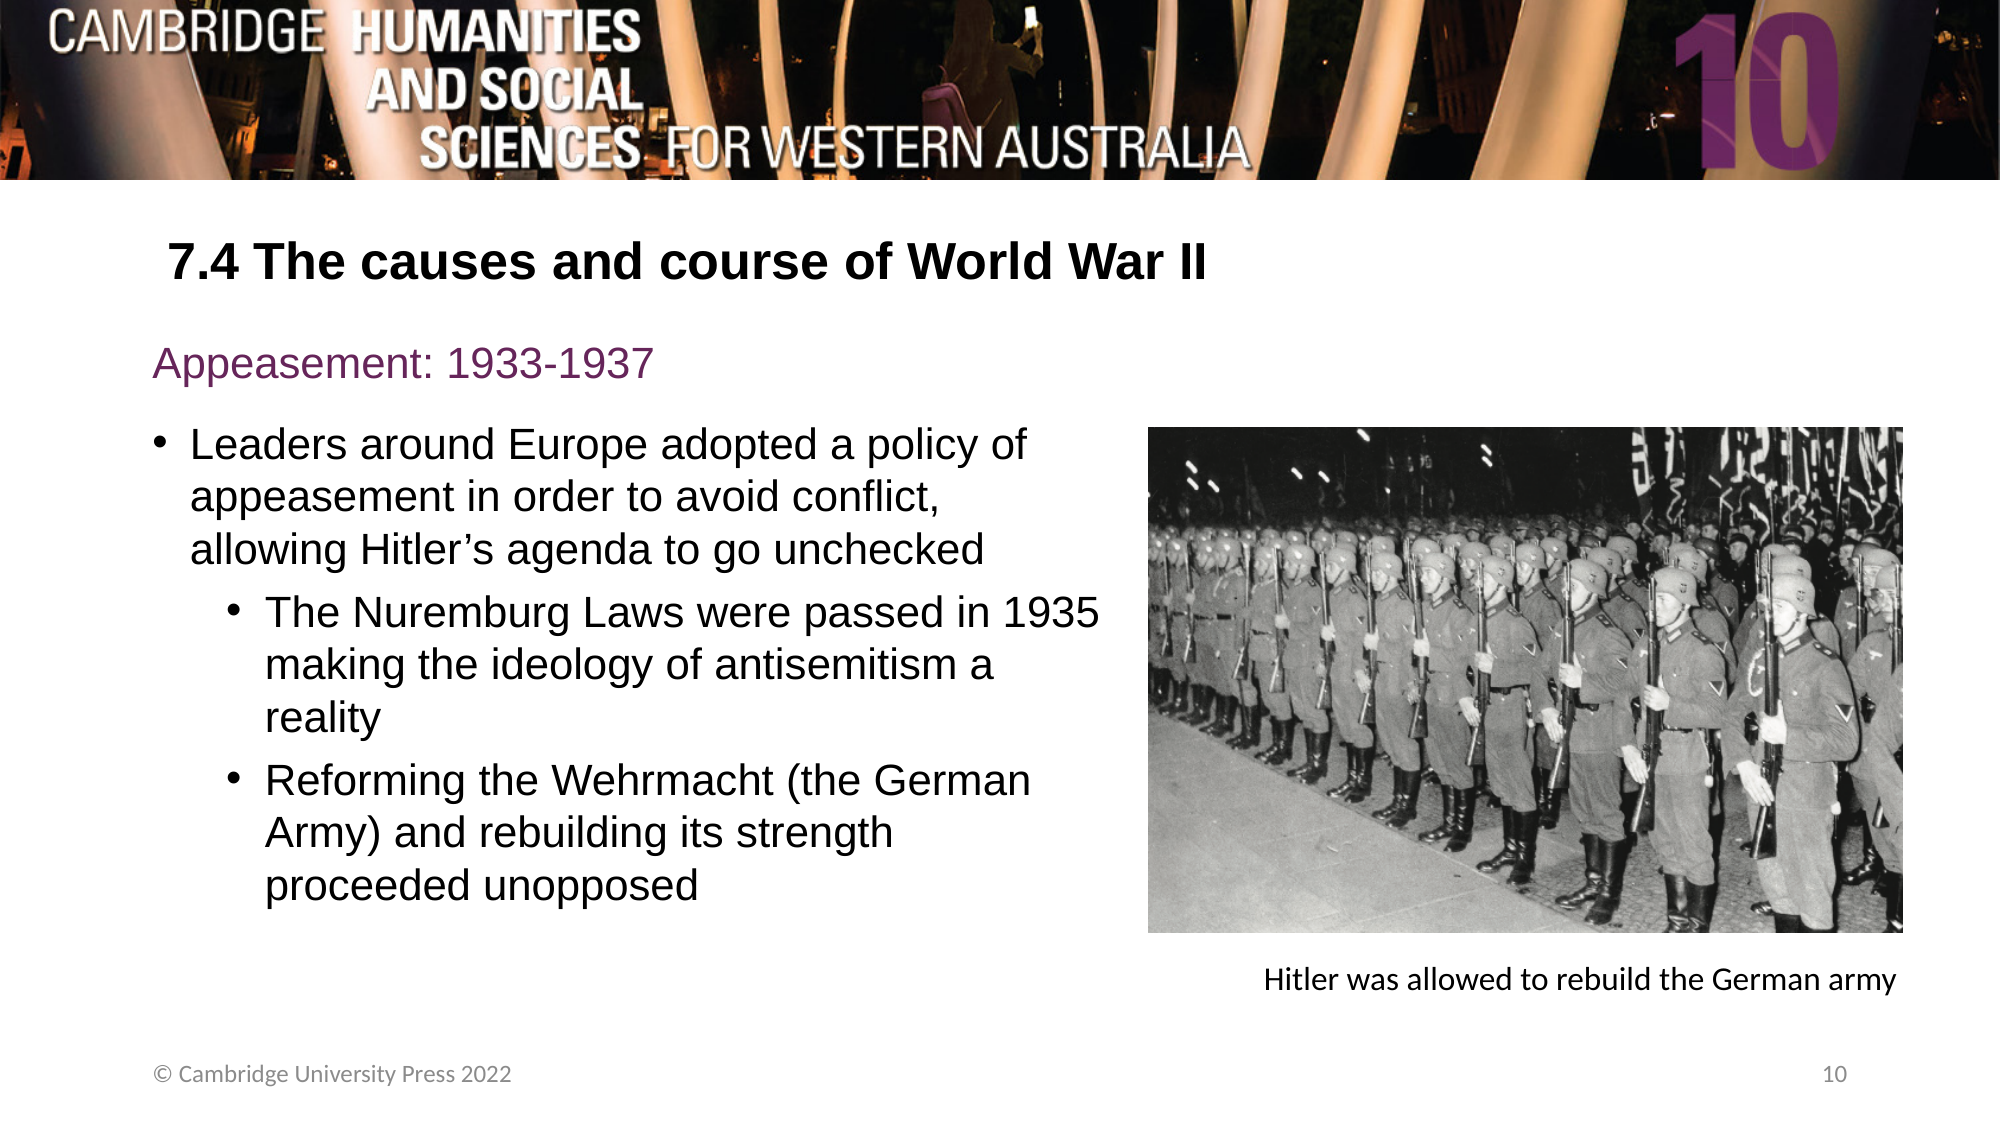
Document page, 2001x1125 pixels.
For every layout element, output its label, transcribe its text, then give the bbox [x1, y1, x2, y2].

picture [0, 0, 2000, 180]
title 7.4 The causes and course of World War II [137, 192, 1863, 332]
picture [1148, 427, 1903, 933]
slide_number © Cambridge University Press 2022 [137, 1042, 588, 1103]
slide_number 10 [1412, 1042, 1863, 1103]
list Hitler was allowed to rebuild the German army [1050, 953, 1913, 1014]
list Leaders around Europe adopted a policy of appeasement in order to avoid conflict, allowing Hitler’s agenda to go unchecked The Nuremburg Laws were passed in 1935 making the ideology of antisemitism a reality Reforming the Wehrmacht (the German Army) and rebuilding its strength proceeded unopposed [137, 407, 1119, 1037]
list Appeasement: 1933-1937 [137, 332, 1863, 402]
